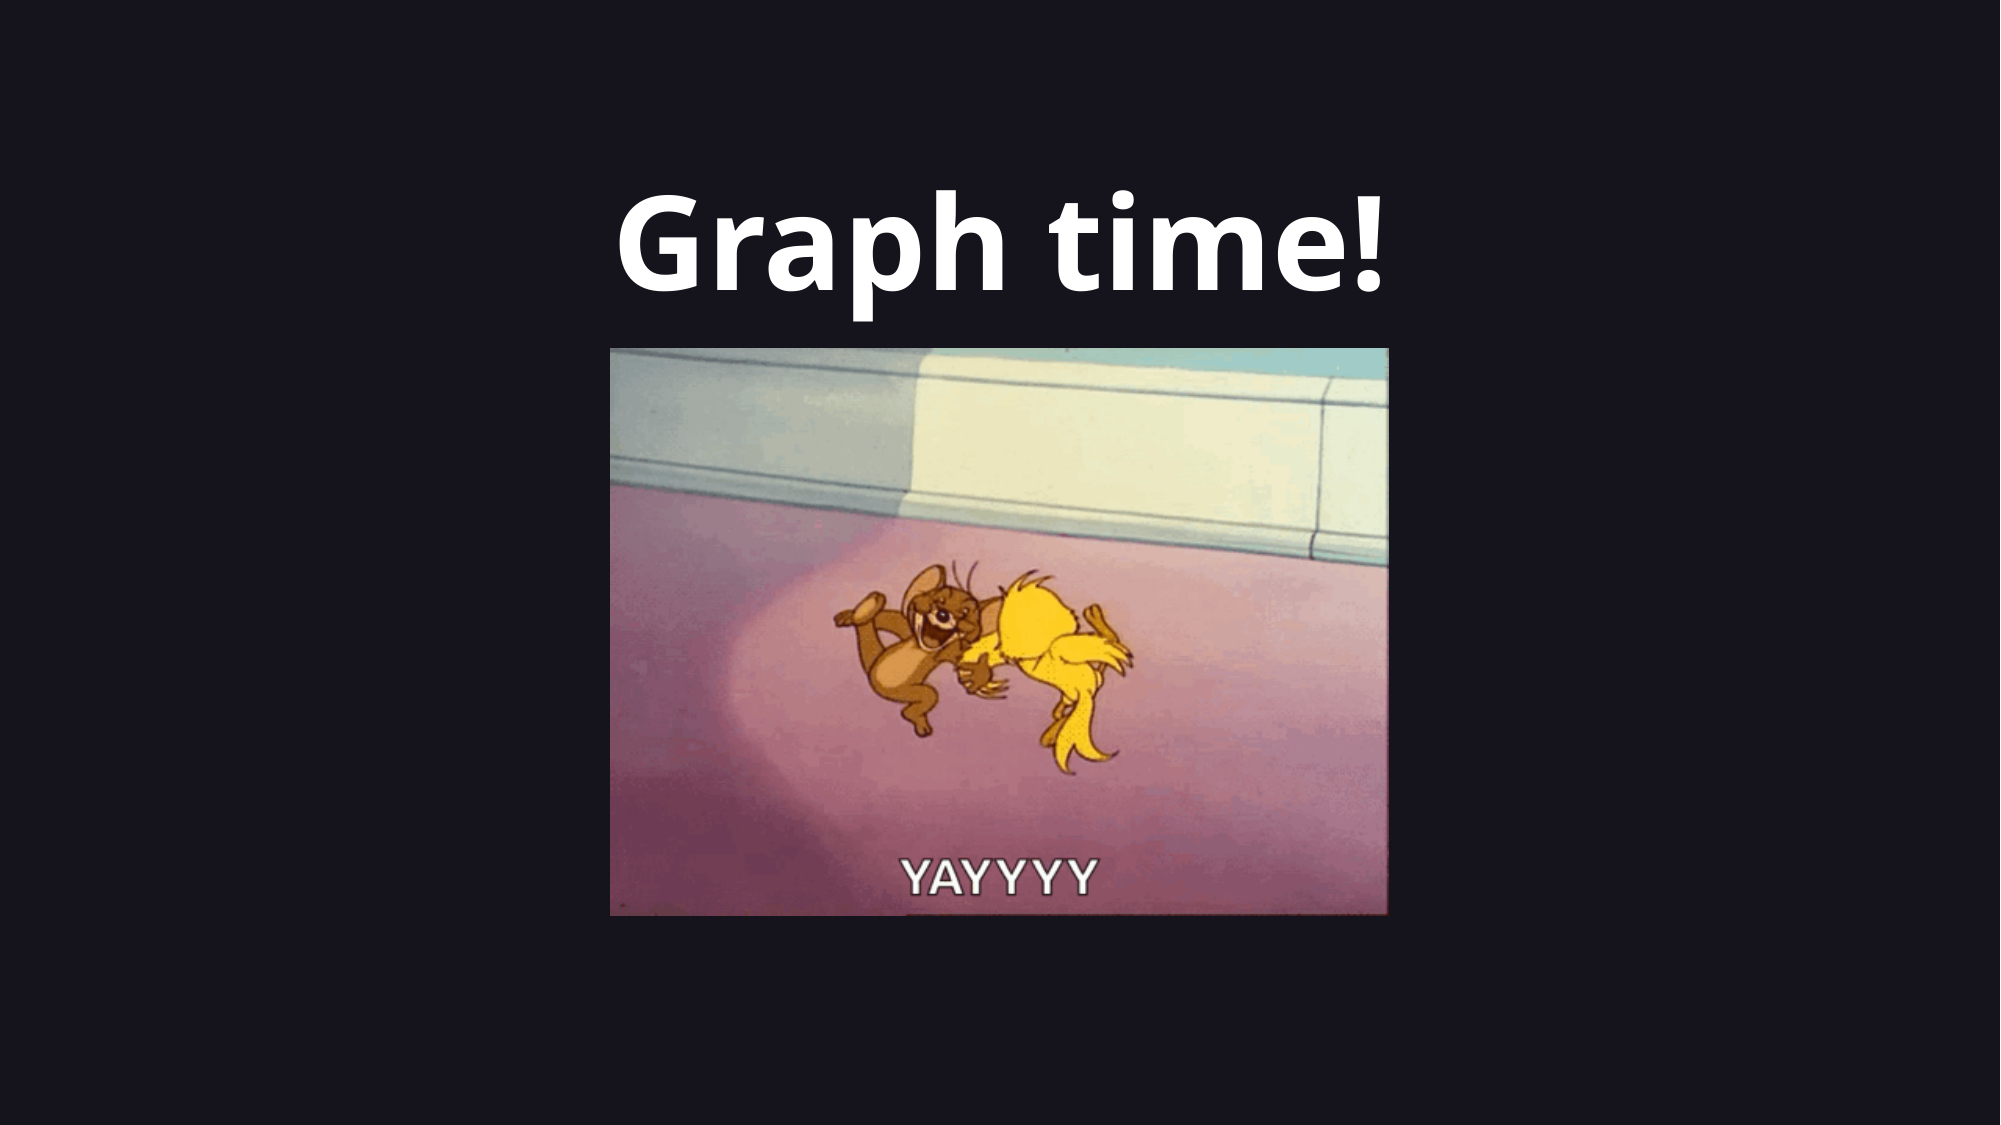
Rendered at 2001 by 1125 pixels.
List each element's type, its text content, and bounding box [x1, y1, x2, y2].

title Graph time! [357, 173, 1642, 327]
picture [610, 348, 1390, 916]
